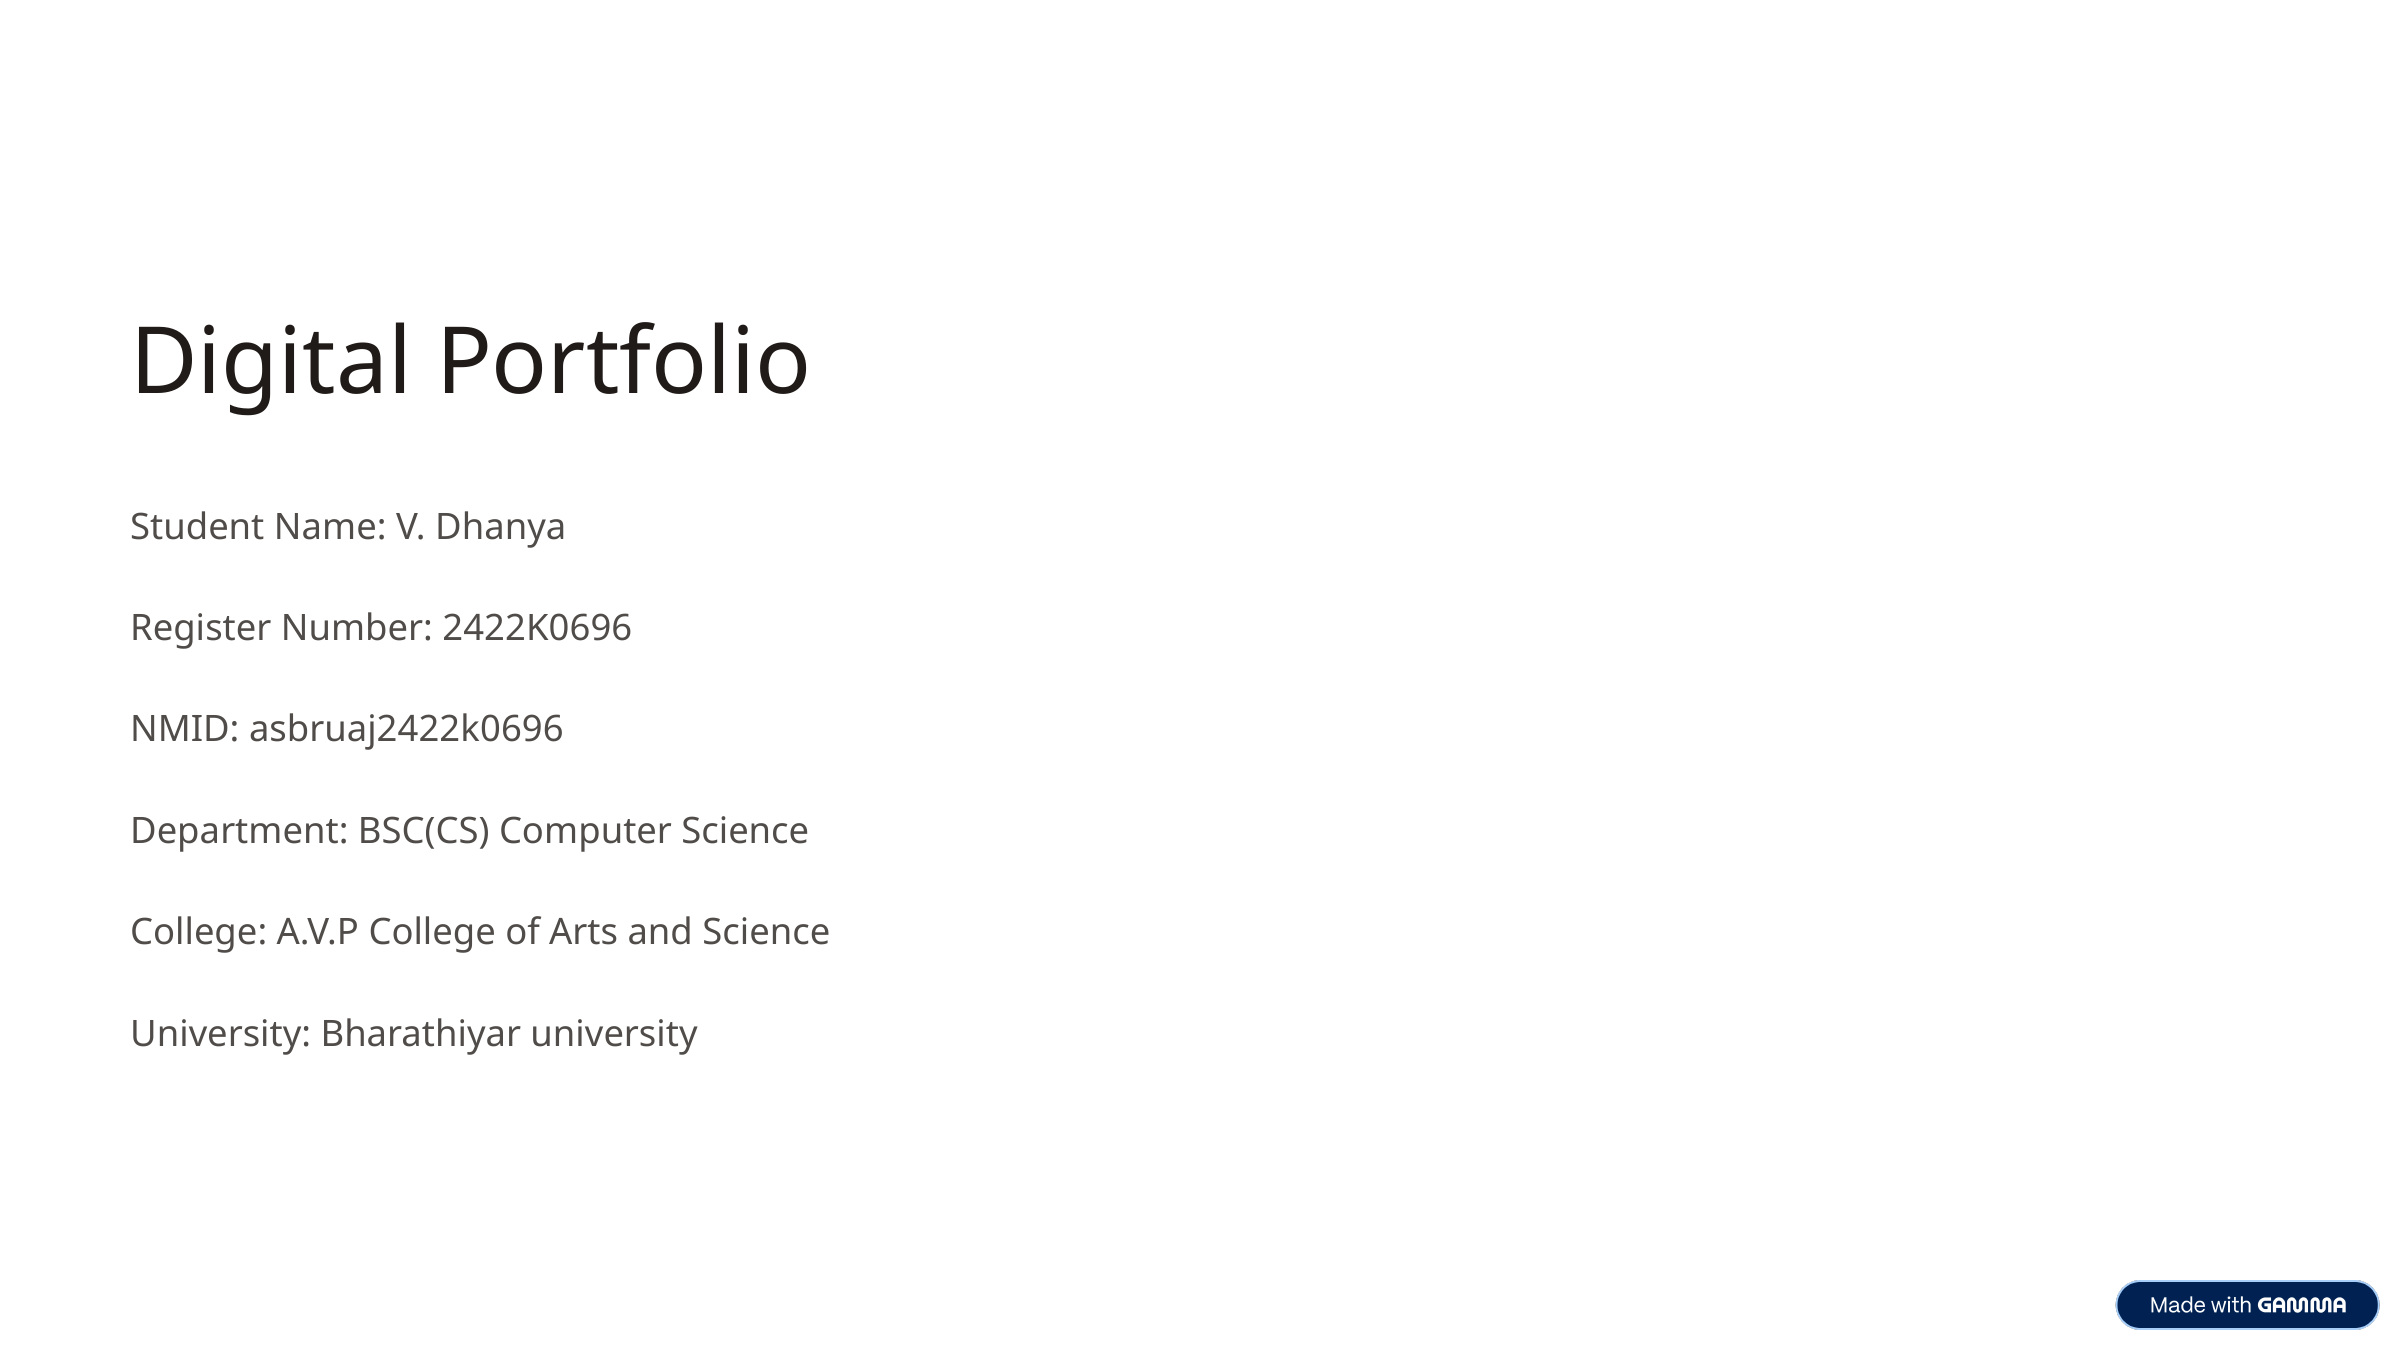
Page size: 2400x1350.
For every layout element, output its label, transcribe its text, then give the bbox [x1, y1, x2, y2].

text_box Register Number: 2422K0696 [130, 588, 2270, 648]
text_box NMID: asbruaj2422k0696 [130, 689, 2270, 750]
text_box Digital Portfolio [130, 296, 1061, 413]
text_box Student Name: V. Dhanya [130, 487, 2270, 547]
text_box Department: BSC(CS) Computer Science [130, 791, 2270, 851]
text_box College: A.V.P College of Arts and Science [130, 892, 2270, 953]
picture [2106, 1271, 2389, 1339]
text_box University: Bharathiyar university [130, 993, 2270, 1054]
